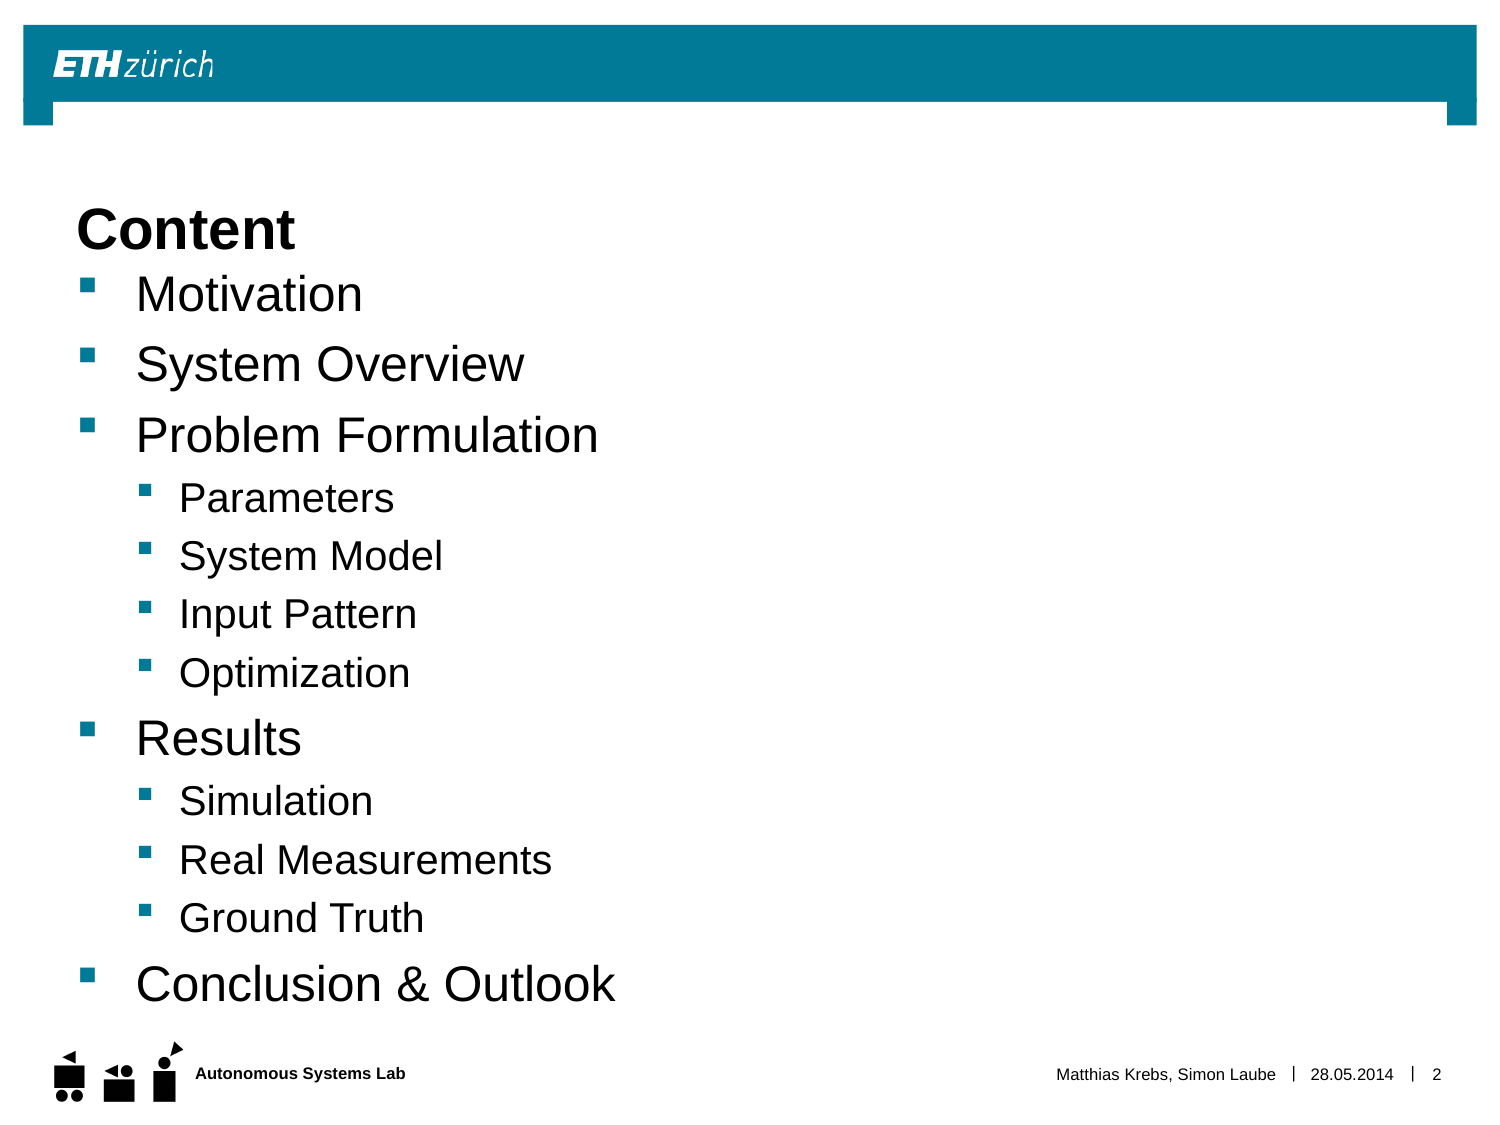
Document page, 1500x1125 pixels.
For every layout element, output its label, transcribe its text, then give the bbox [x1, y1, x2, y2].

list Motivation System Overview Problem Formulation Parameters System Model Input Pattern Optimization Results Simulation Real Measurements Ground Truth Conclusion & Outlook [53, 262, 1447, 1035]
title Content [53, 101, 1447, 262]
slide_number 2 [1415, 1034, 1459, 1112]
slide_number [1302, 1034, 1403, 1112]
footer Matthias Krebs, Simon Laube [750, 1034, 1277, 1112]
